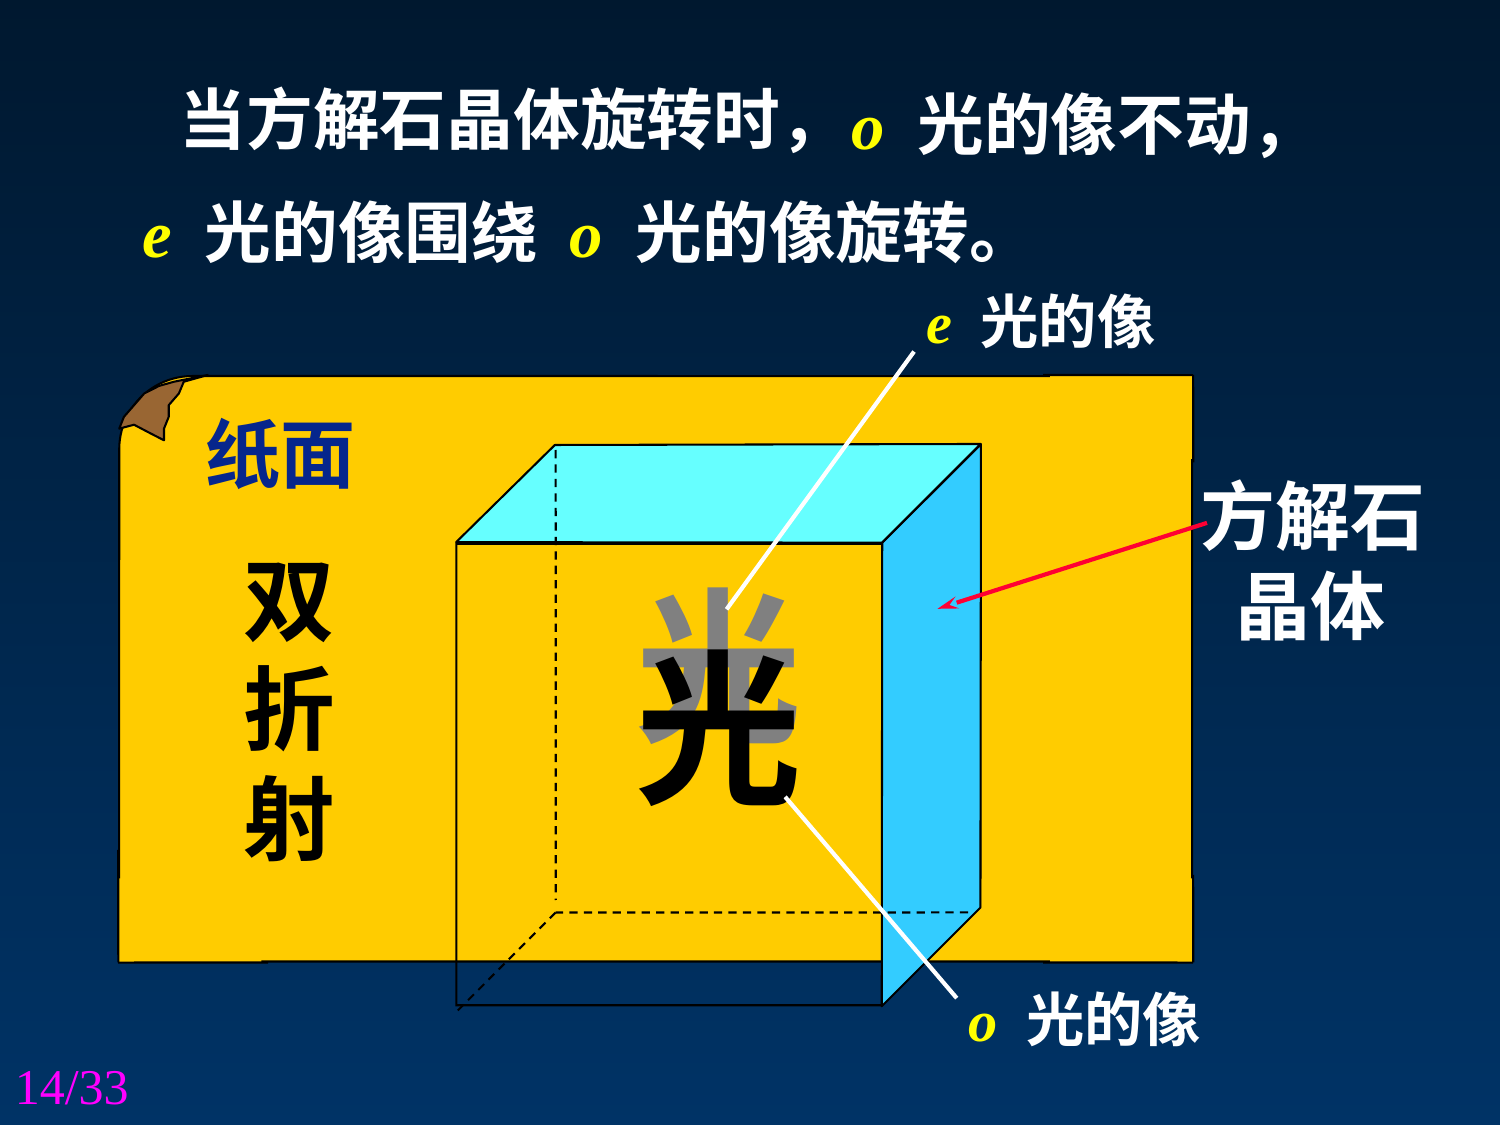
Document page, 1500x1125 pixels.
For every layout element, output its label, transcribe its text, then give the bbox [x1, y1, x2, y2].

text_box e 光的像围绕 o 光的像旋转。 [127, 183, 1175, 278]
text_box o 光的像不动， [836, 75, 1437, 170]
text_box 14/33 [0, 1046, 350, 1125]
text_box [784, 796, 1290, 1061]
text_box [117, 374, 1442, 1013]
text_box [726, 276, 1173, 610]
text_box 当方解石晶体旋转时， [164, 70, 950, 166]
